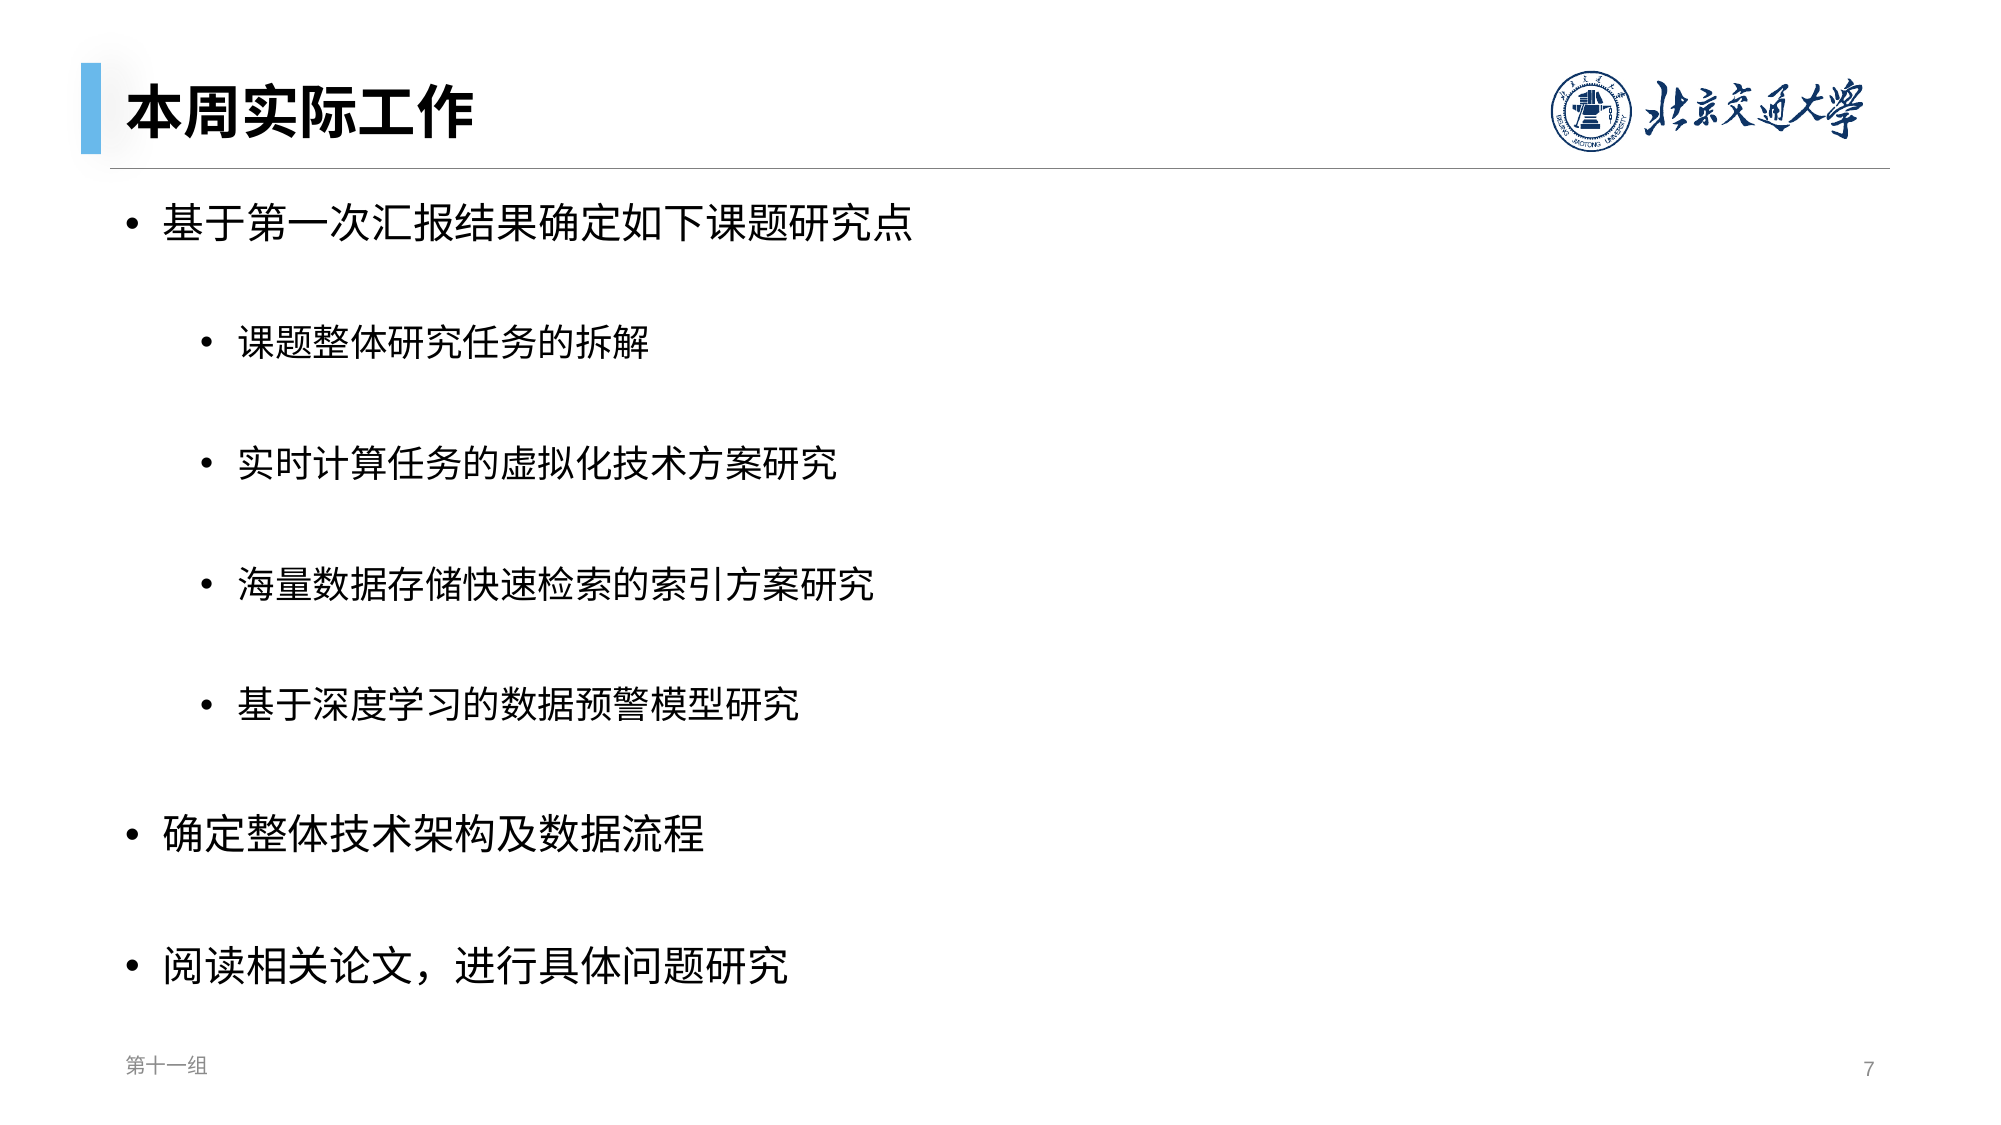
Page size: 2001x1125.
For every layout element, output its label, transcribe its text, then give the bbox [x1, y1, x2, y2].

list 基于第一次汇报结果确定如下课题研究点 课题整体研究任务的拆解 实时计算任务的虚拟化技术方案研究 海量数据存储快速检索的索引方案研究 基于深度学习的数据预警模型研究 确定整体技术架构及数据流程 阅读相关论文，进行具体问题研究 [109, 195, 1872, 1019]
footer 第十一组 [109, 1050, 790, 1085]
slide_number 7 [1412, 1050, 1890, 1085]
picture [1529, 154, 1890, 184]
title 本周实际工作 [109, 0, 1890, 154]
